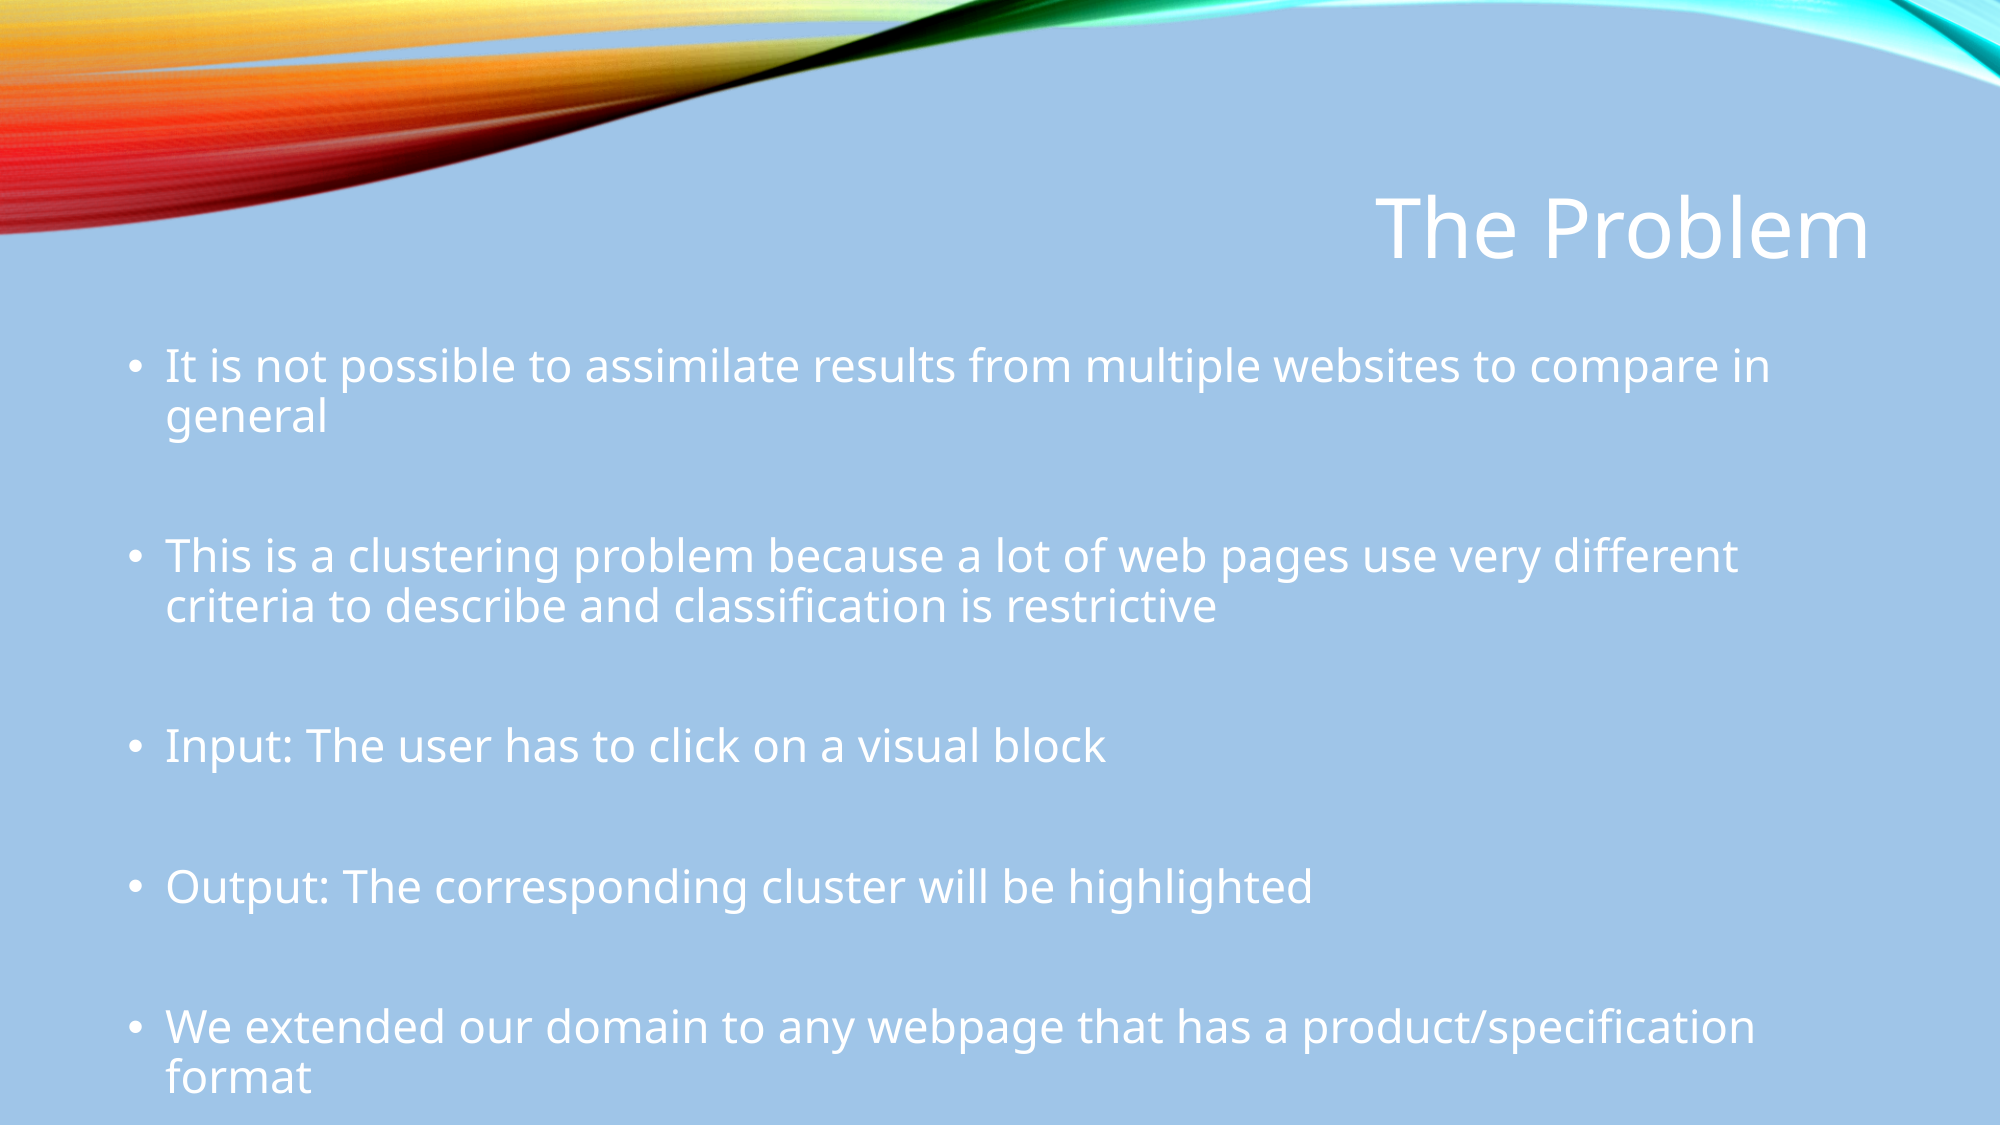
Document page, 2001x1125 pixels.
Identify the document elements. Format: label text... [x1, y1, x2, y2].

title The Problem [474, 125, 1888, 260]
list It is not possible to assimilate results from multiple websites to compare in general This is a clustering problem because a lot of web pages use very different criteria to describe and classification is restrictive Input: The user has to click on a visual block Output: The corresponding cluster will be highlighted We extended our domain to any webpage that has a product/specification format [112, 260, 1888, 1069]
picture [0, 0, 2000, 237]
